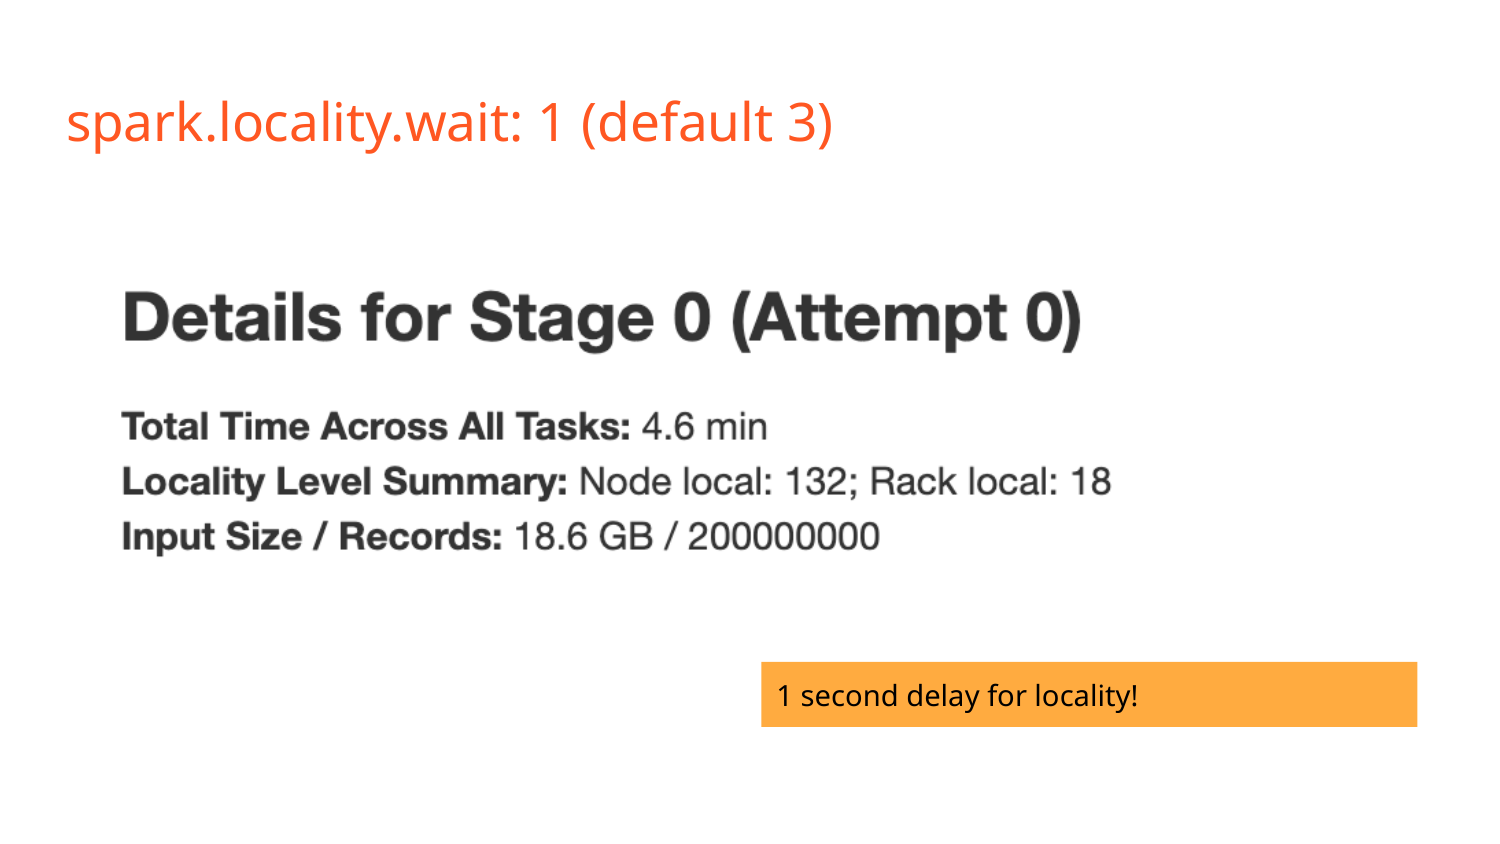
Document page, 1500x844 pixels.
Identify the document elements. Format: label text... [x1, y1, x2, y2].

text_box 1 second delay for locality! [761, 661, 1418, 727]
picture [71, 250, 1183, 581]
title spark.locality.wait: 1 (default 3) [51, 72, 1449, 167]
